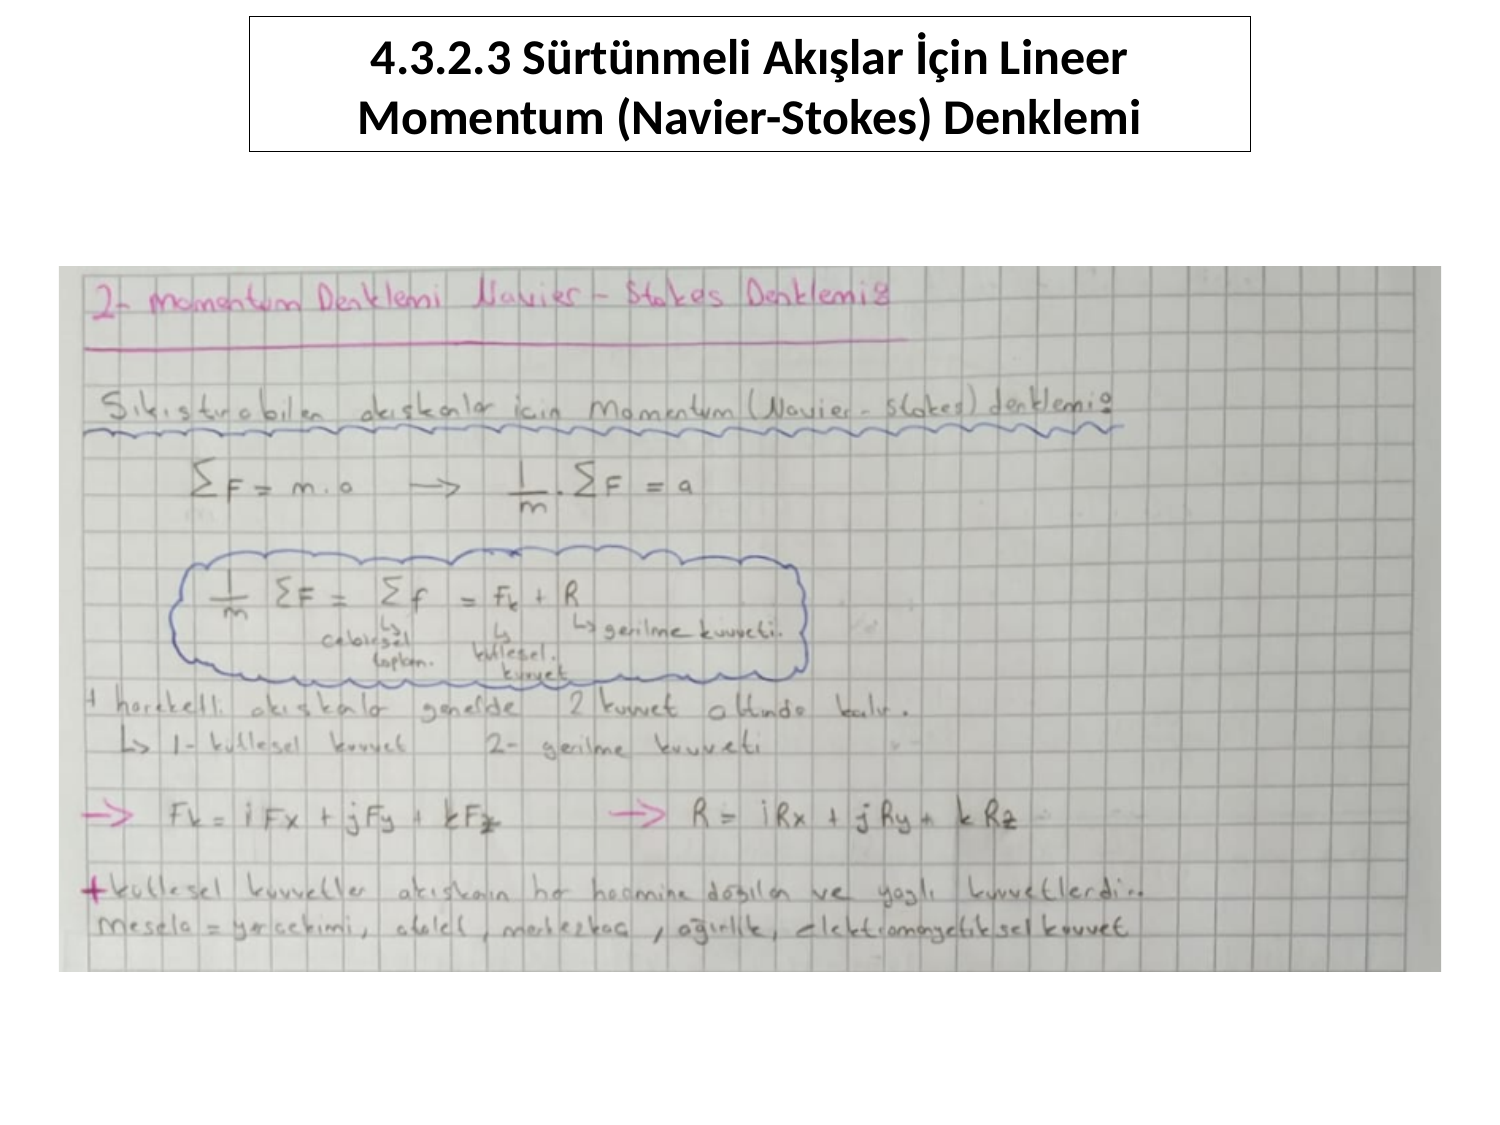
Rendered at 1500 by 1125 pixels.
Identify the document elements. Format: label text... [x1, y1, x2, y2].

text_box 4.3.2.3 Sürtünmeli Akışlar İçin Lineer Momentum (Navier-Stokes) Denklemi [249, 16, 397, 152]
text_box 4.3.2.3 Sürtünmeli Akışlar İçin Lineer Momentum (Navier-Stokes) Denklemi [1103, 16, 1251, 152]
picture [58, 0, 1442, 1125]
